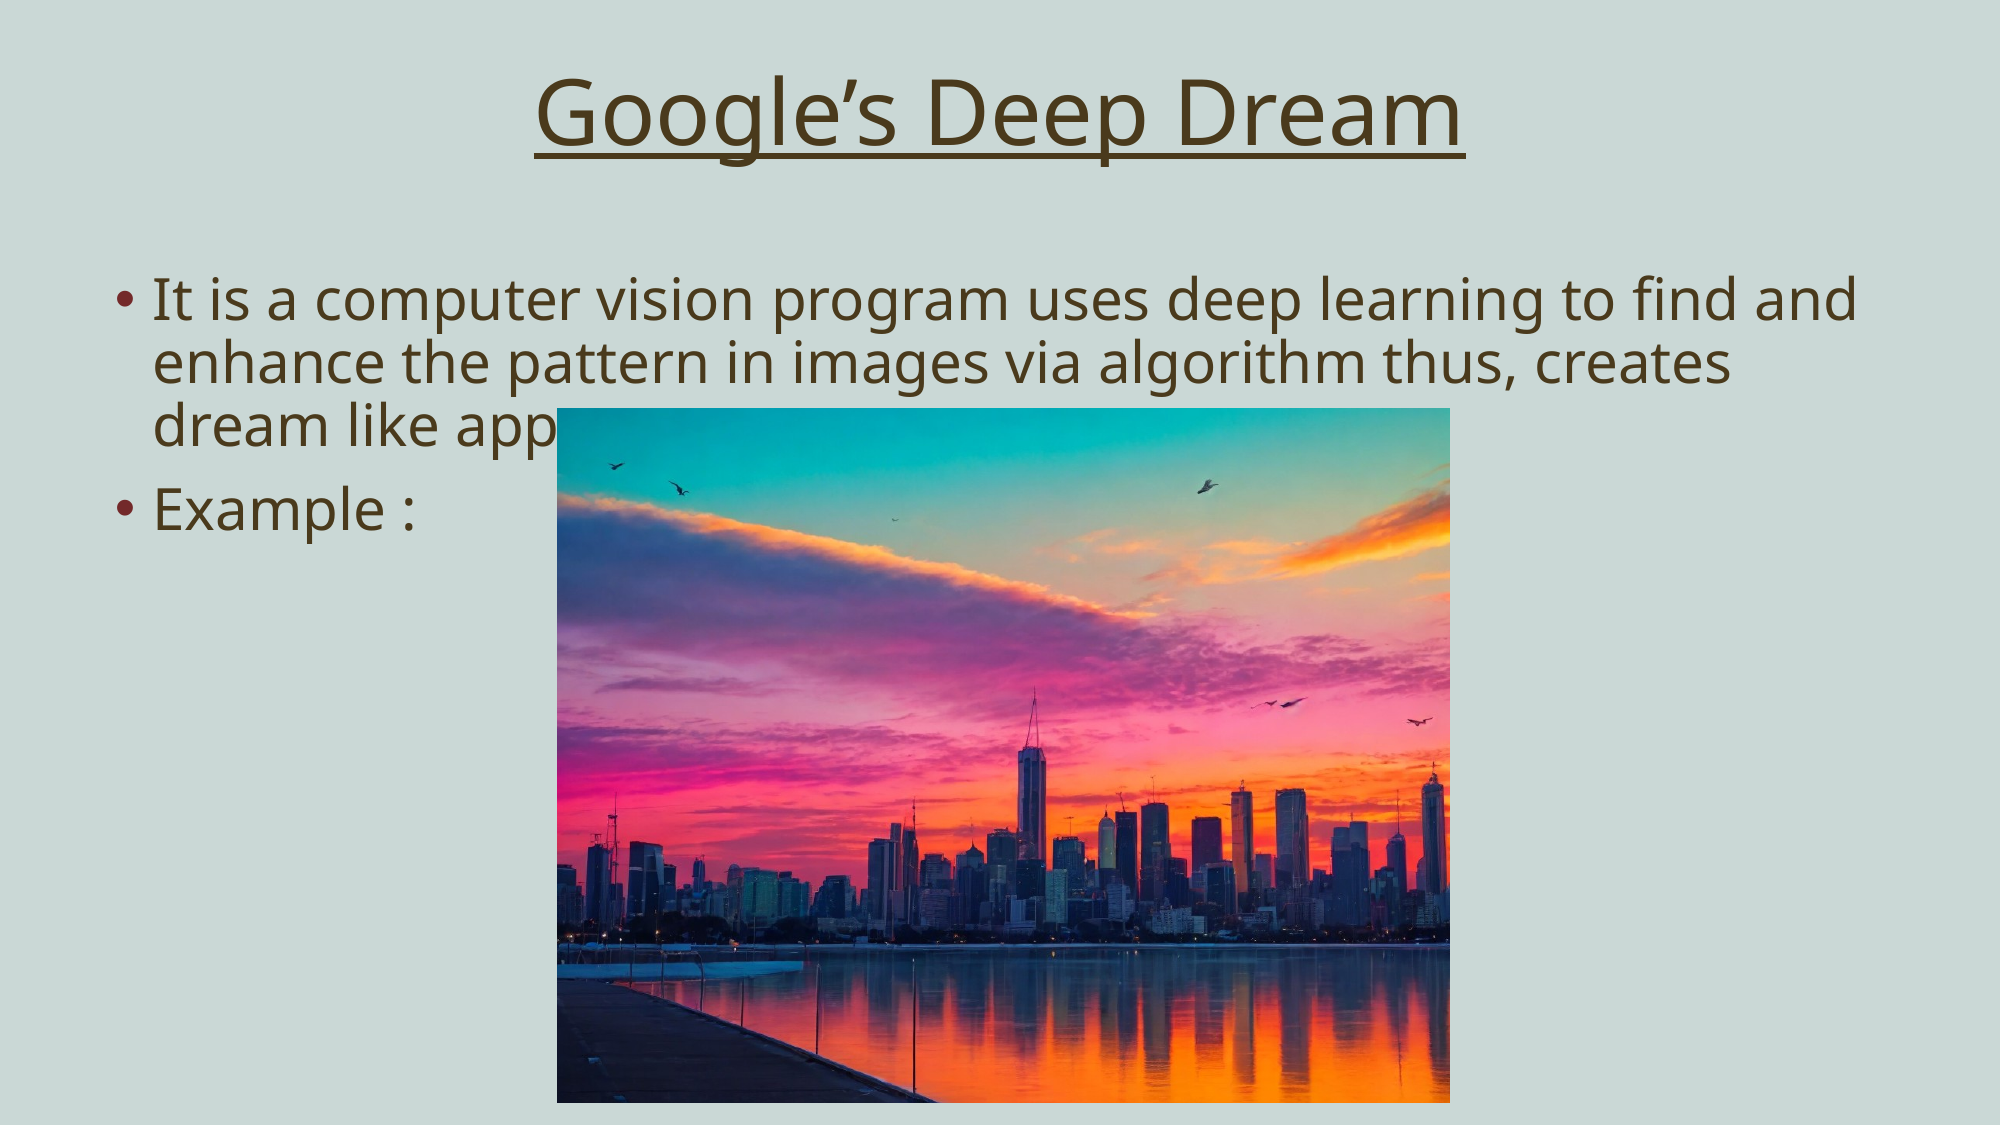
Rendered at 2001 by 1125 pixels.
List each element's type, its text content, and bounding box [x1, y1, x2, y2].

picture [557, 408, 1451, 1103]
title Google’s Deep Dream [137, 62, 1863, 262]
list It is a computer vision program uses deep learning to find and enhance the pattern in images via algorithm thus, creates dream like appearances. Example : [99, 262, 1900, 1013]
